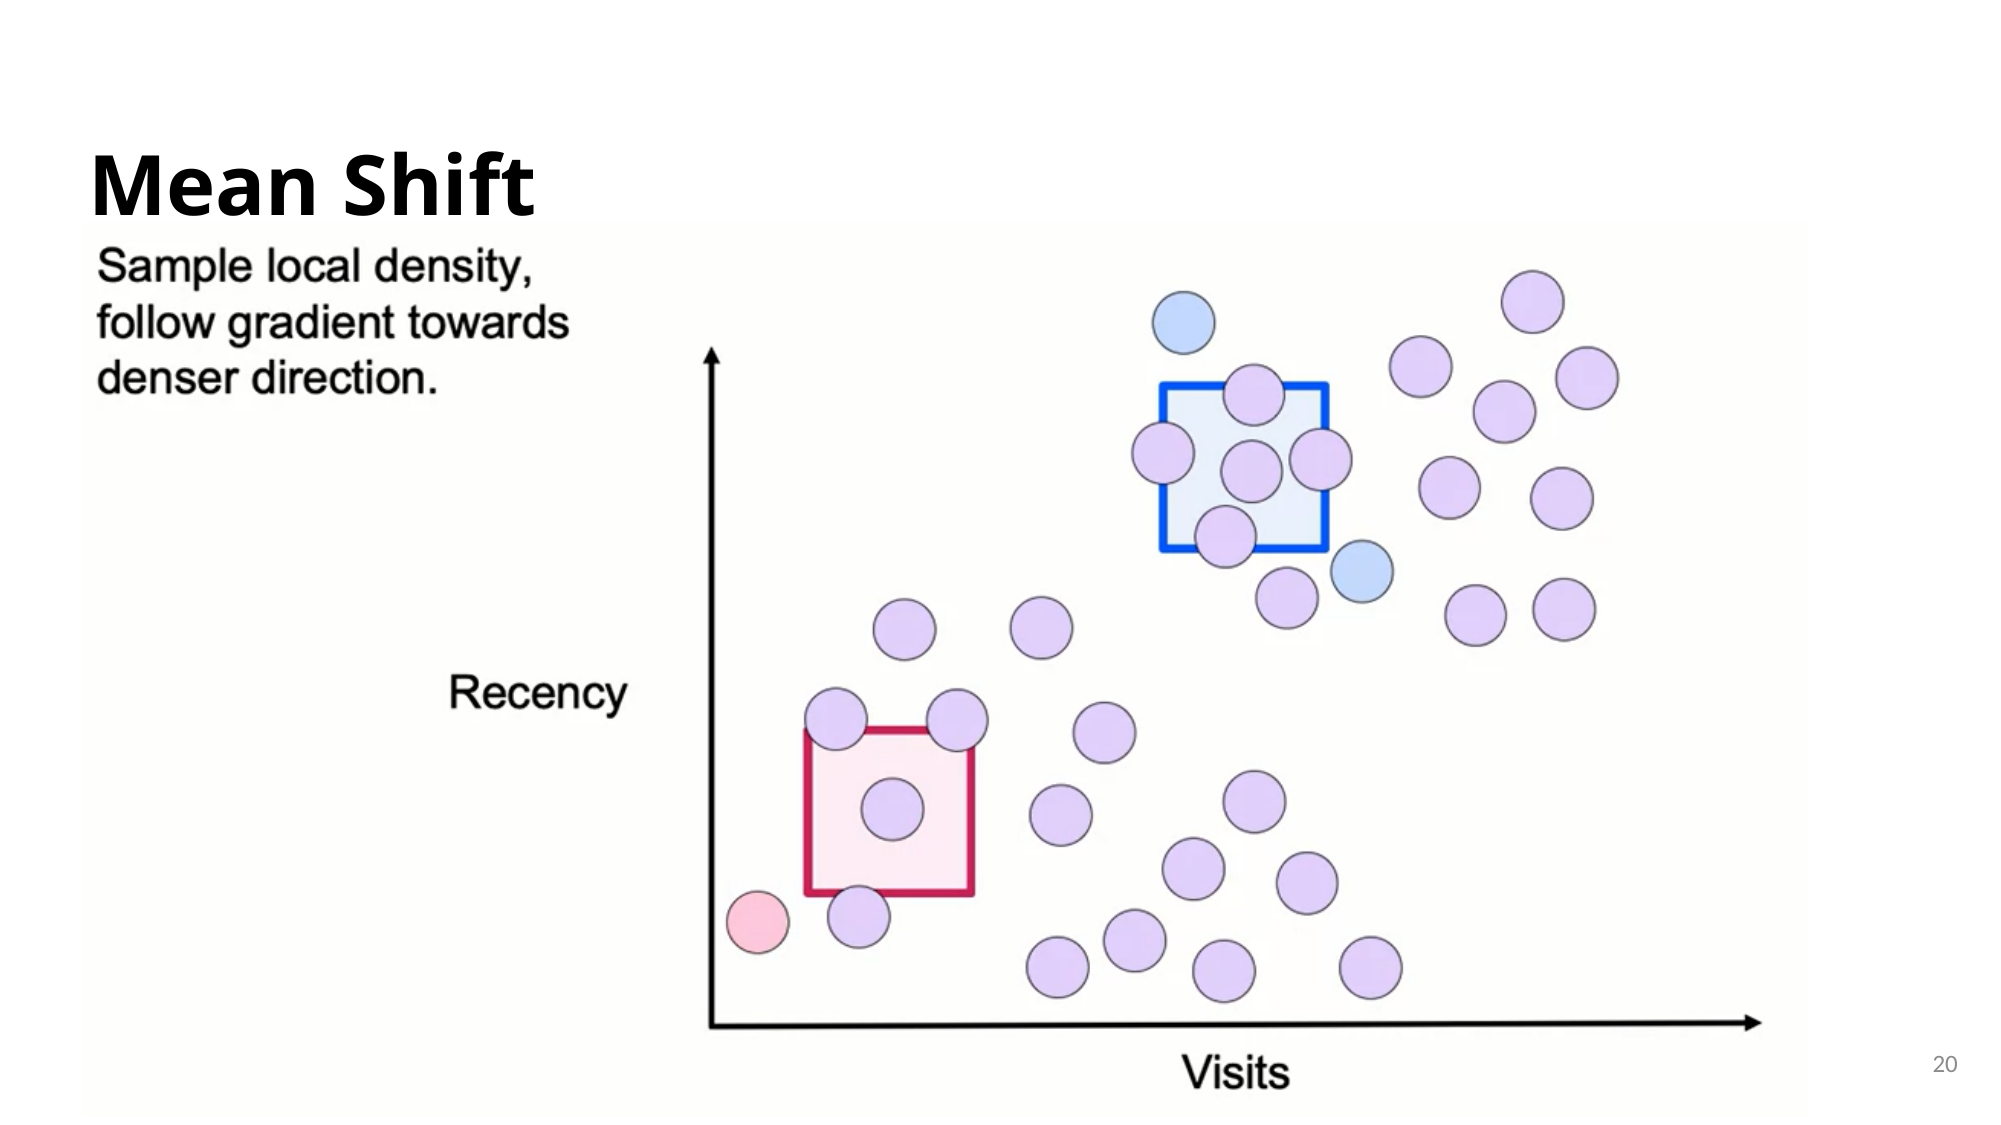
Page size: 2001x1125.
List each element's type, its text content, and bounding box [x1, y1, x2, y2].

slide_number 20 [1853, 1019, 1974, 1106]
picture [82, 222, 1809, 1116]
title Mean Shift [68, 97, 1932, 223]
